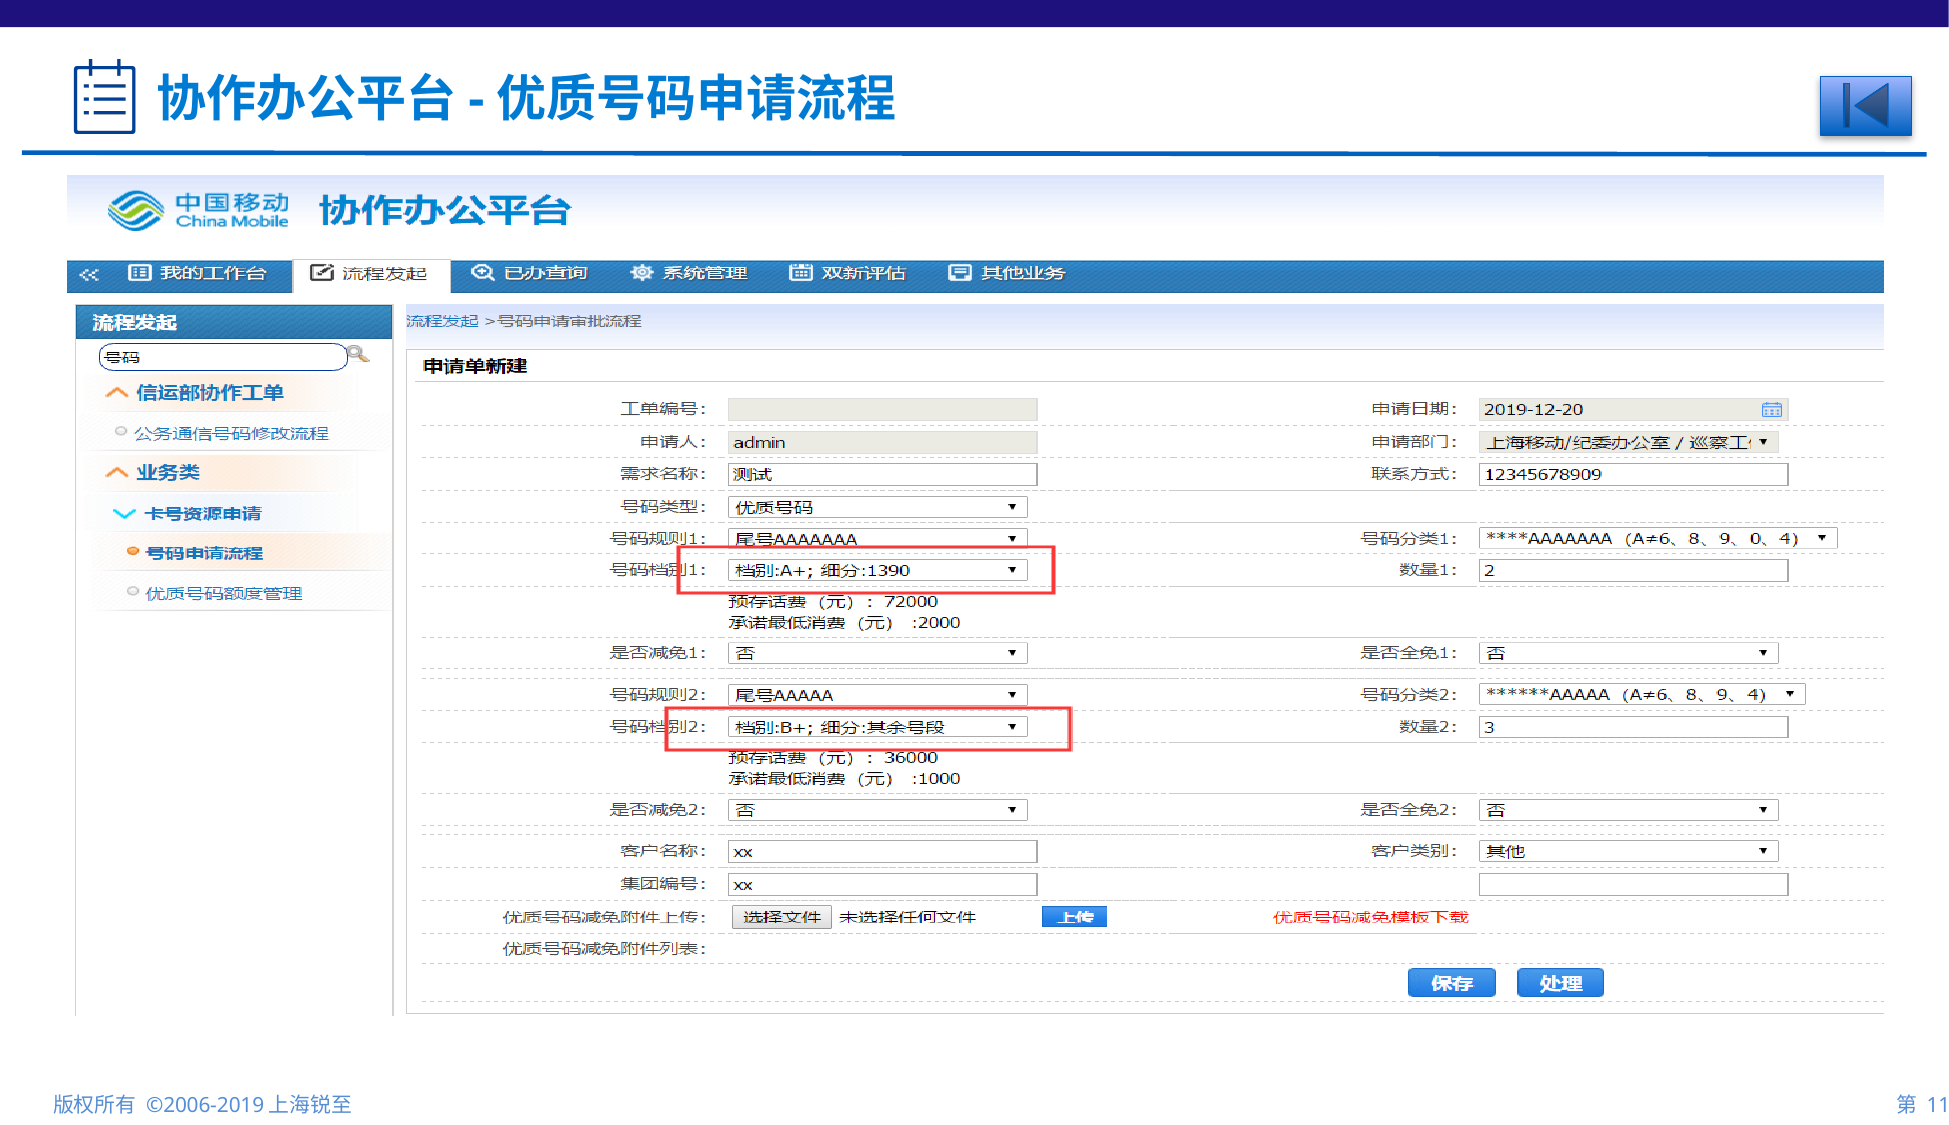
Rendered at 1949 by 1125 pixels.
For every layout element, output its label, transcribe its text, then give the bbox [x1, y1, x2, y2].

text_box 协作办公平台-优质号码申请流程 [143, 59, 975, 134]
picture [66, 59, 142, 134]
text_box [1820, 76, 1912, 136]
picture [66, 175, 1884, 1017]
